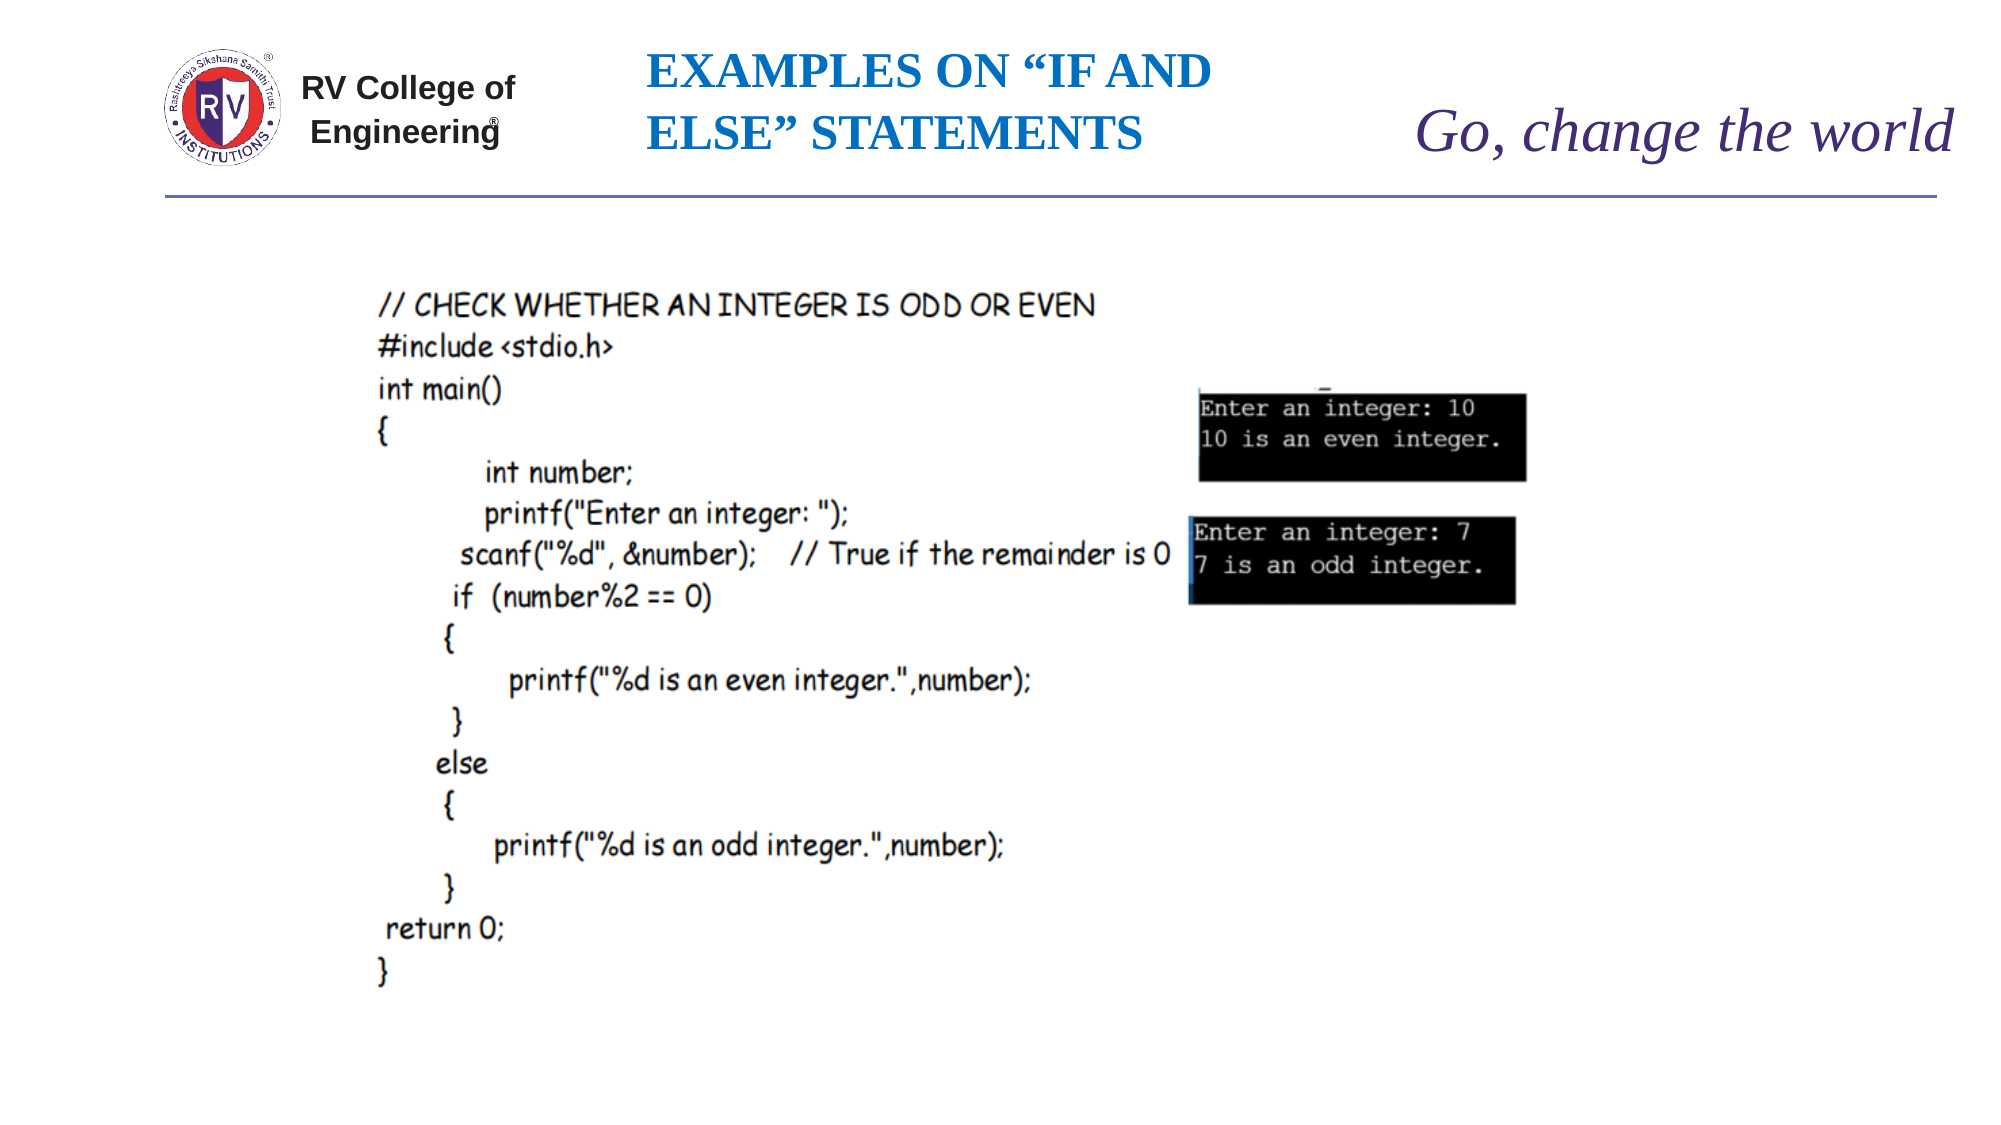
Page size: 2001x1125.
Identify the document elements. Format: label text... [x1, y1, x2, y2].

text_box RV College of Engineering [298, 60, 520, 150]
picture [164, 49, 281, 166]
text_box EXAMPLES ON “IF AND ELSE” STATEMENTS [644, 35, 1745, 160]
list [346, 228, 1572, 1079]
text_box Go, change the world [1412, 86, 1958, 164]
